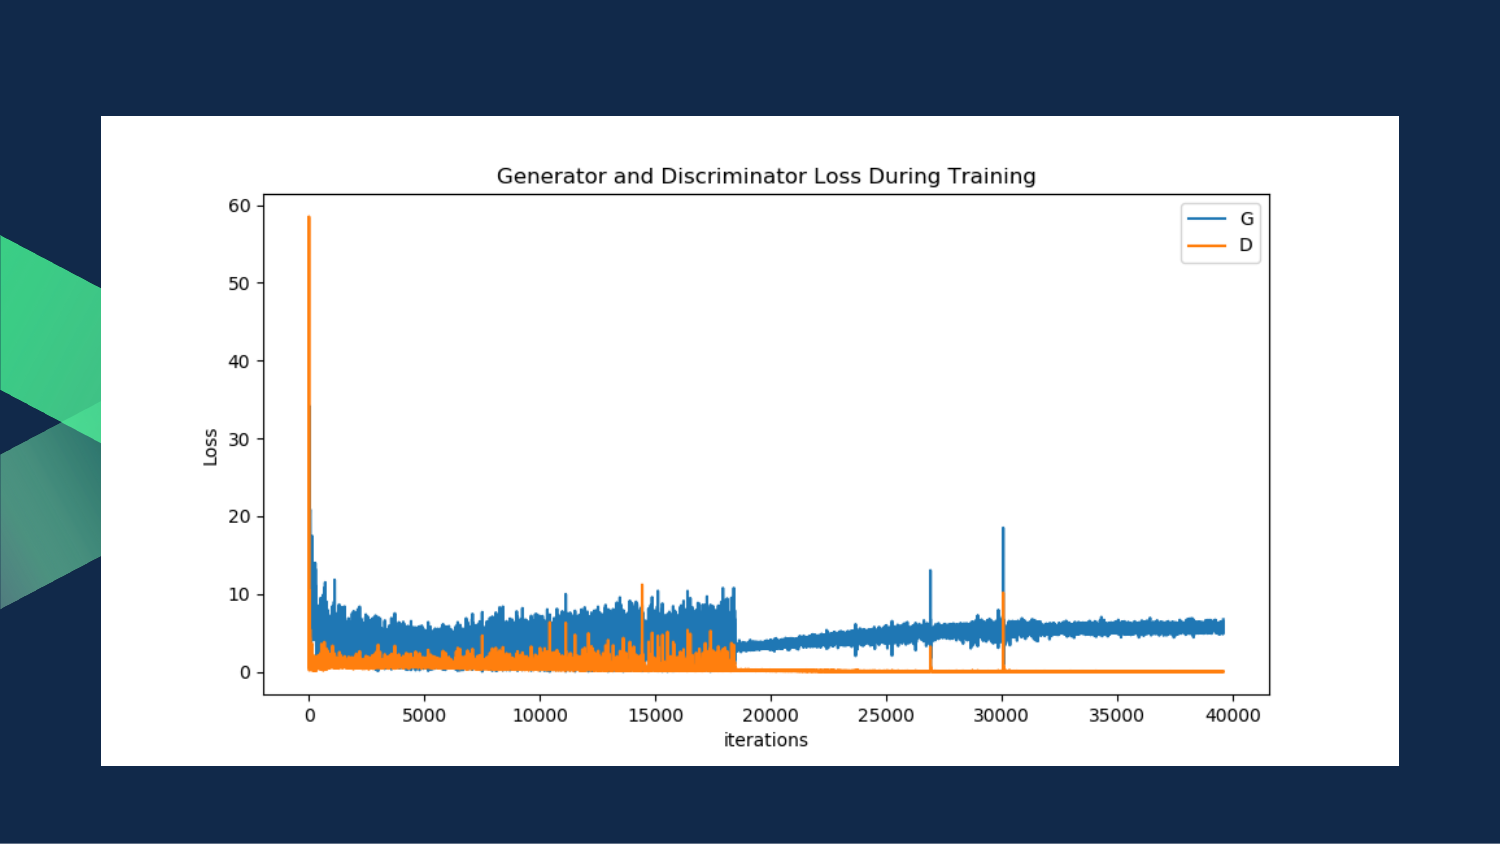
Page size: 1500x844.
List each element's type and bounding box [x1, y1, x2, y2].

picture [0, 116, 1399, 766]
